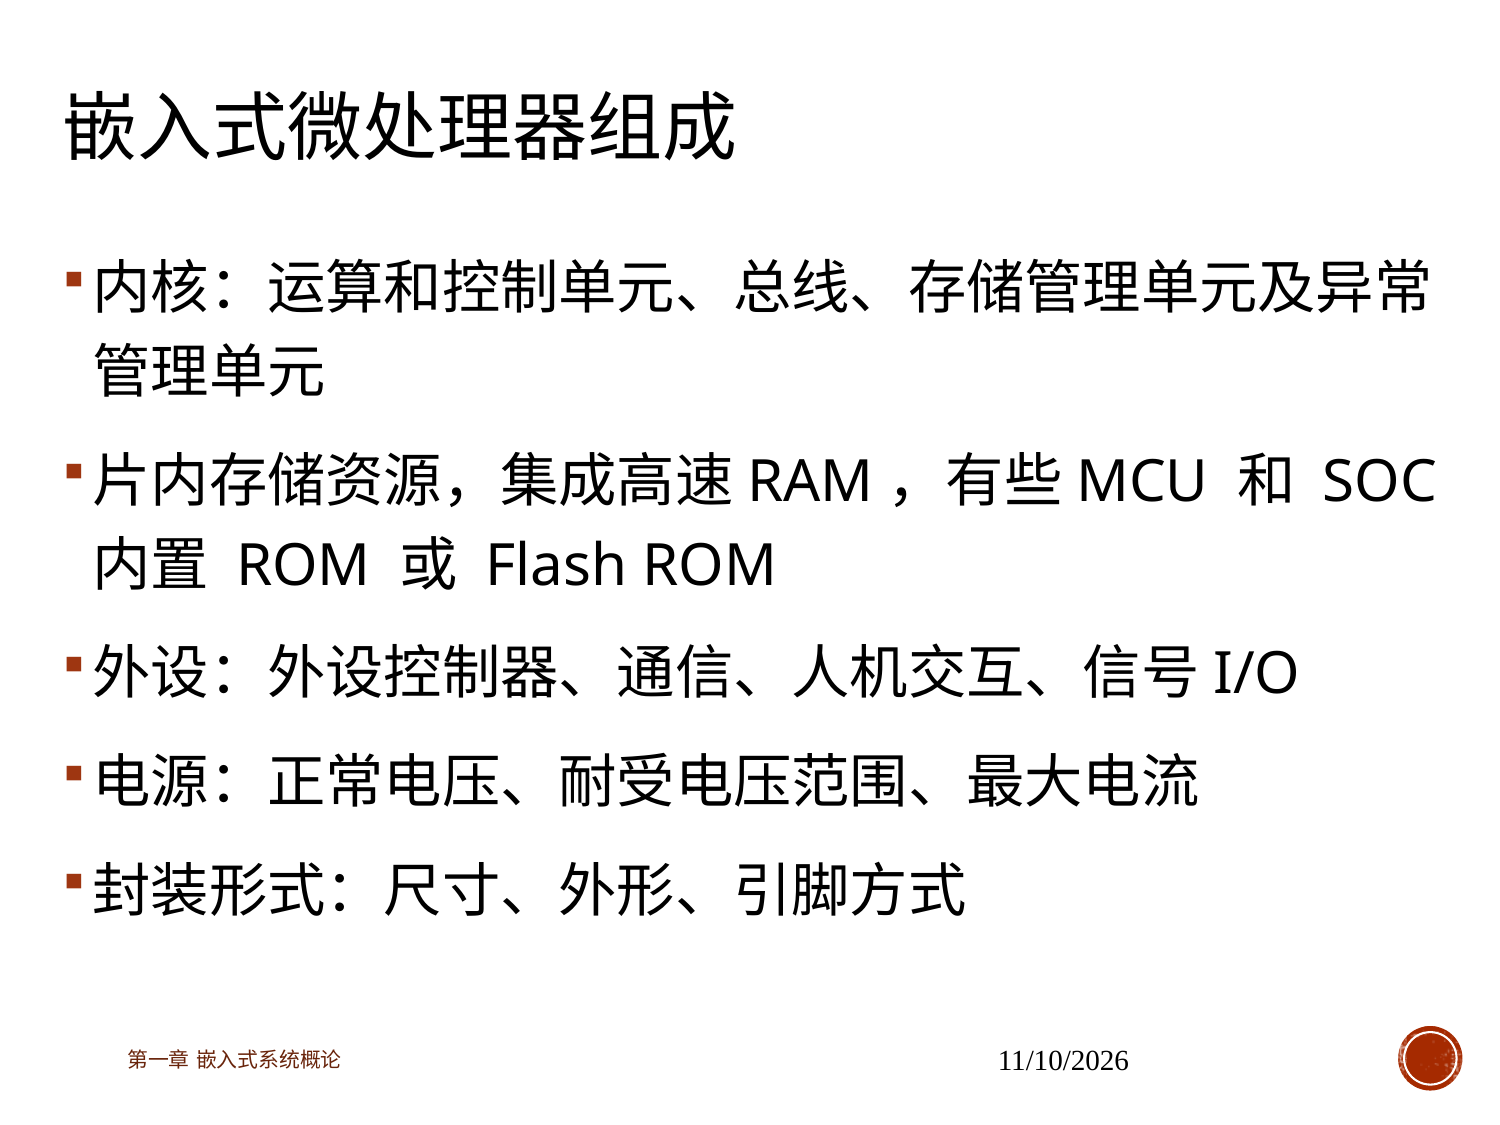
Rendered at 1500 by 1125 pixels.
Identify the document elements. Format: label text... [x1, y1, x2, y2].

slide_number [1391, 1028, 1471, 1089]
list 内核：运算和控制单元、总线、存储管理单元及异常管理单元 片内存储资源，集成高速RAM，有些MCU 和 SOC 内置 ROM 或 Flash ROM 外设：外设控制器、通信、人机交互、信号I/O 电源：正常电压、耐受电压范围、最大电流 封装形式：尺寸、外形、引脚方式 [47, 228, 1471, 1013]
slide_number [982, 1028, 1386, 1089]
footer 第一章 嵌入式系统概论 [112, 1028, 891, 1089]
title 嵌入式微处理器组成 [47, 46, 1471, 215]
